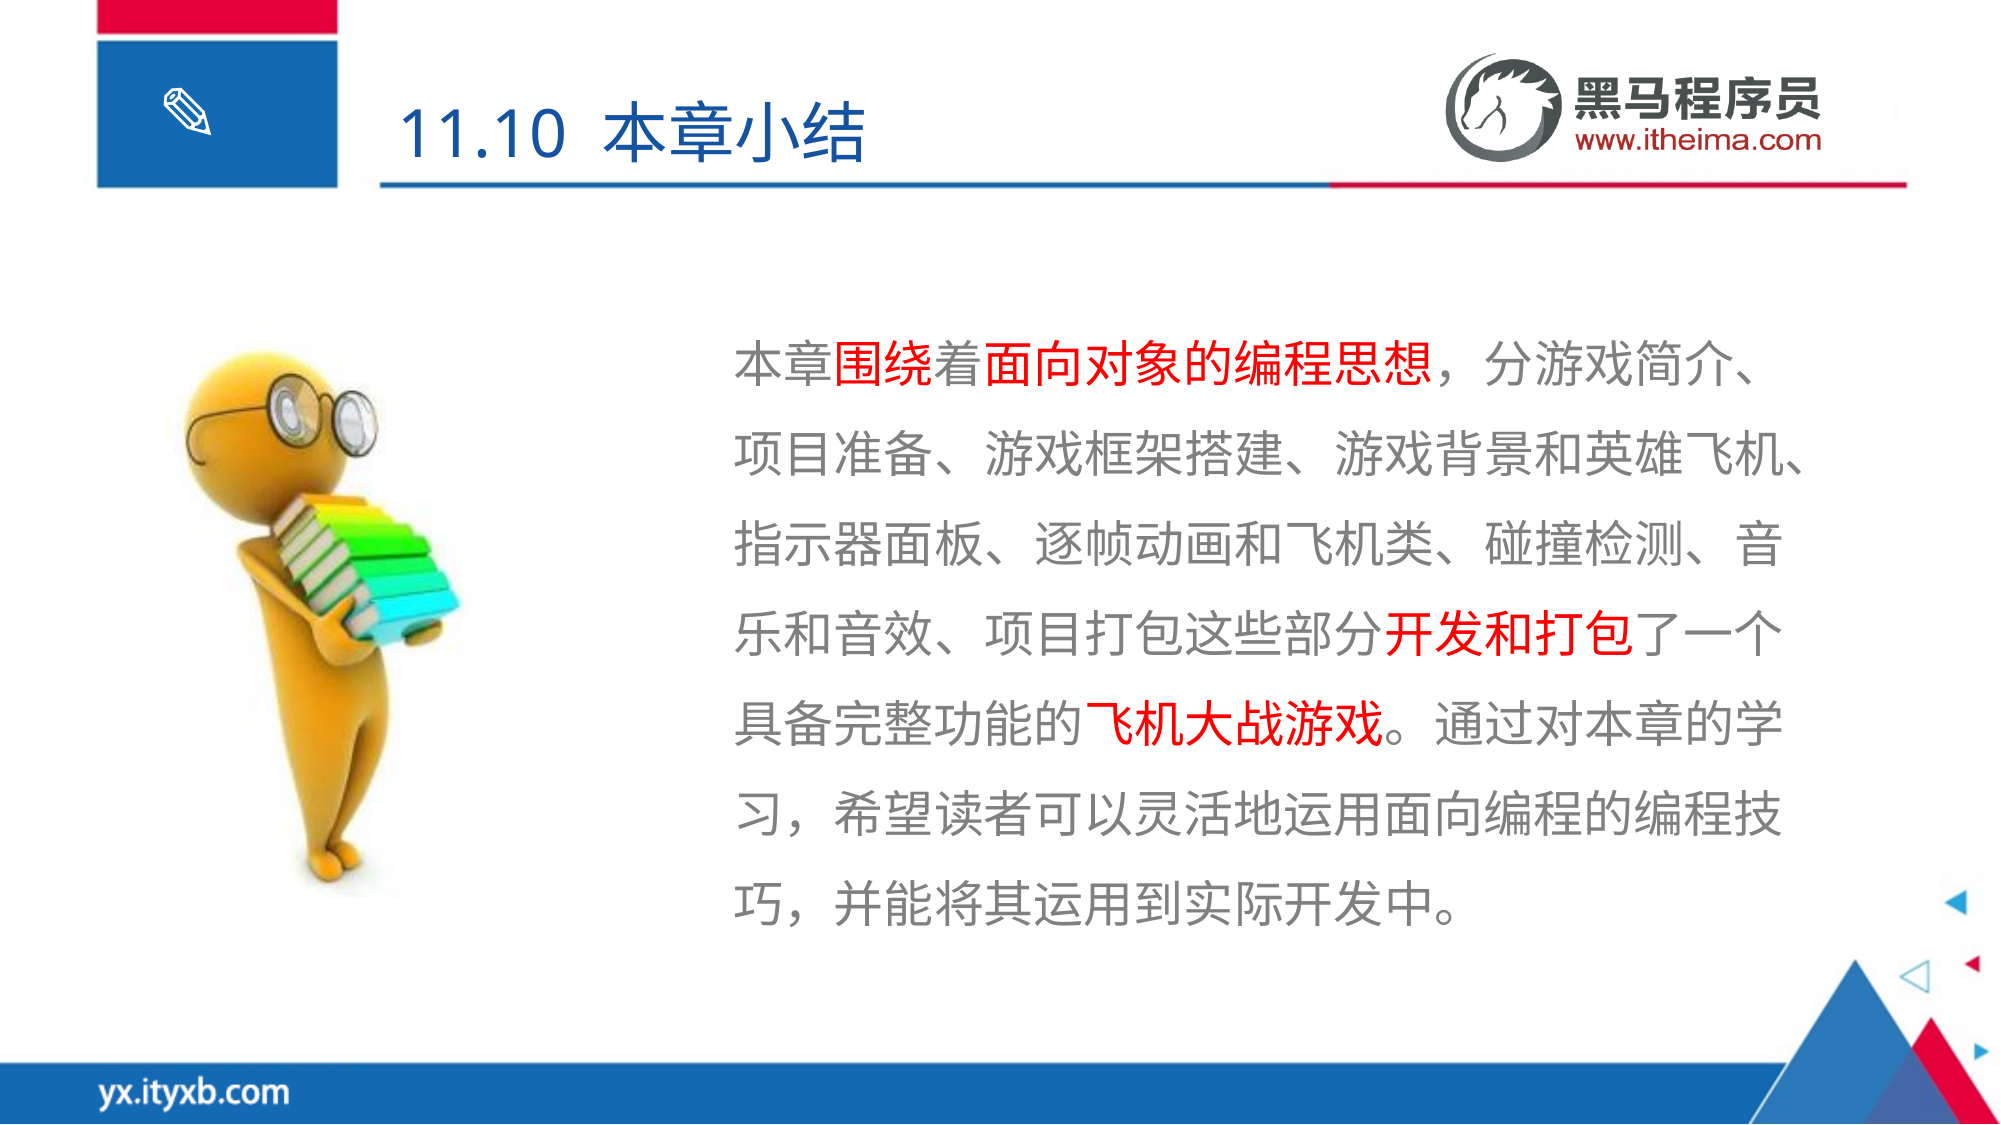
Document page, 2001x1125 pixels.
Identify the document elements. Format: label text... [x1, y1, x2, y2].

picture [0, 0, 2000, 1124]
text_box 本章围绕着面向对象的编程思想，分游戏简介、项目准备、游戏框架搭建、游戏背景和英雄飞机、指示器面板、逐帧动画和飞机类、碰撞检测、音乐和音效、项目打包这些部分开发和打包了一个具备完整功能的飞机大战游戏。通过对本章的学习，希望读者可以灵活地运用面向编程的编程技巧，并能将其运用到实际开发中。 [719, 310, 1827, 925]
title 11.10 本章小结 [382, 34, 1335, 238]
